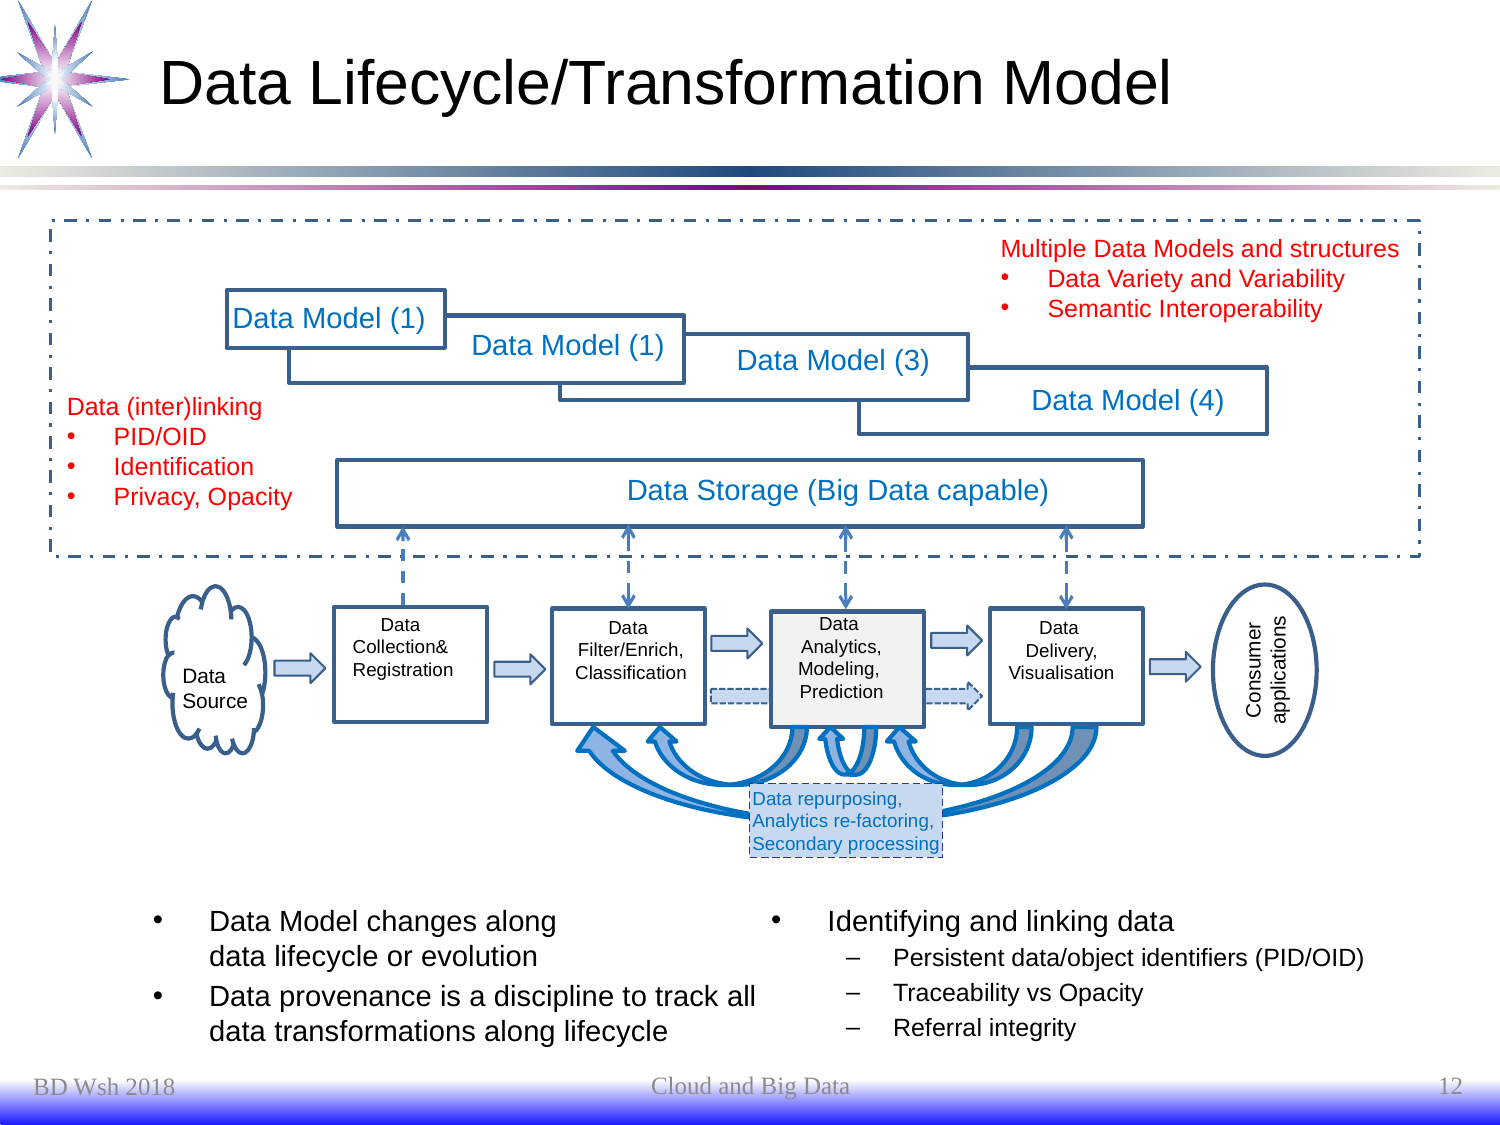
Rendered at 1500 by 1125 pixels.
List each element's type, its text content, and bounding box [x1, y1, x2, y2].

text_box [50, 220, 1420, 859]
slide_number BD Wsh 2018 [18, 1064, 390, 1106]
list Data Model changes along data lifecycle or evolution Data provenance is a discipline to track all data transformations along lifecycle Identifying and linking data Persistent data/object identifiers (PID/OID) Traceability vs Opacity Referral integrity [137, 894, 1405, 1042]
slide_number 12 [1128, 1064, 1478, 1106]
title Data Lifecycle/Transformation Model [147, 24, 1425, 135]
footer Cloud and Big Data [513, 1063, 989, 1106]
